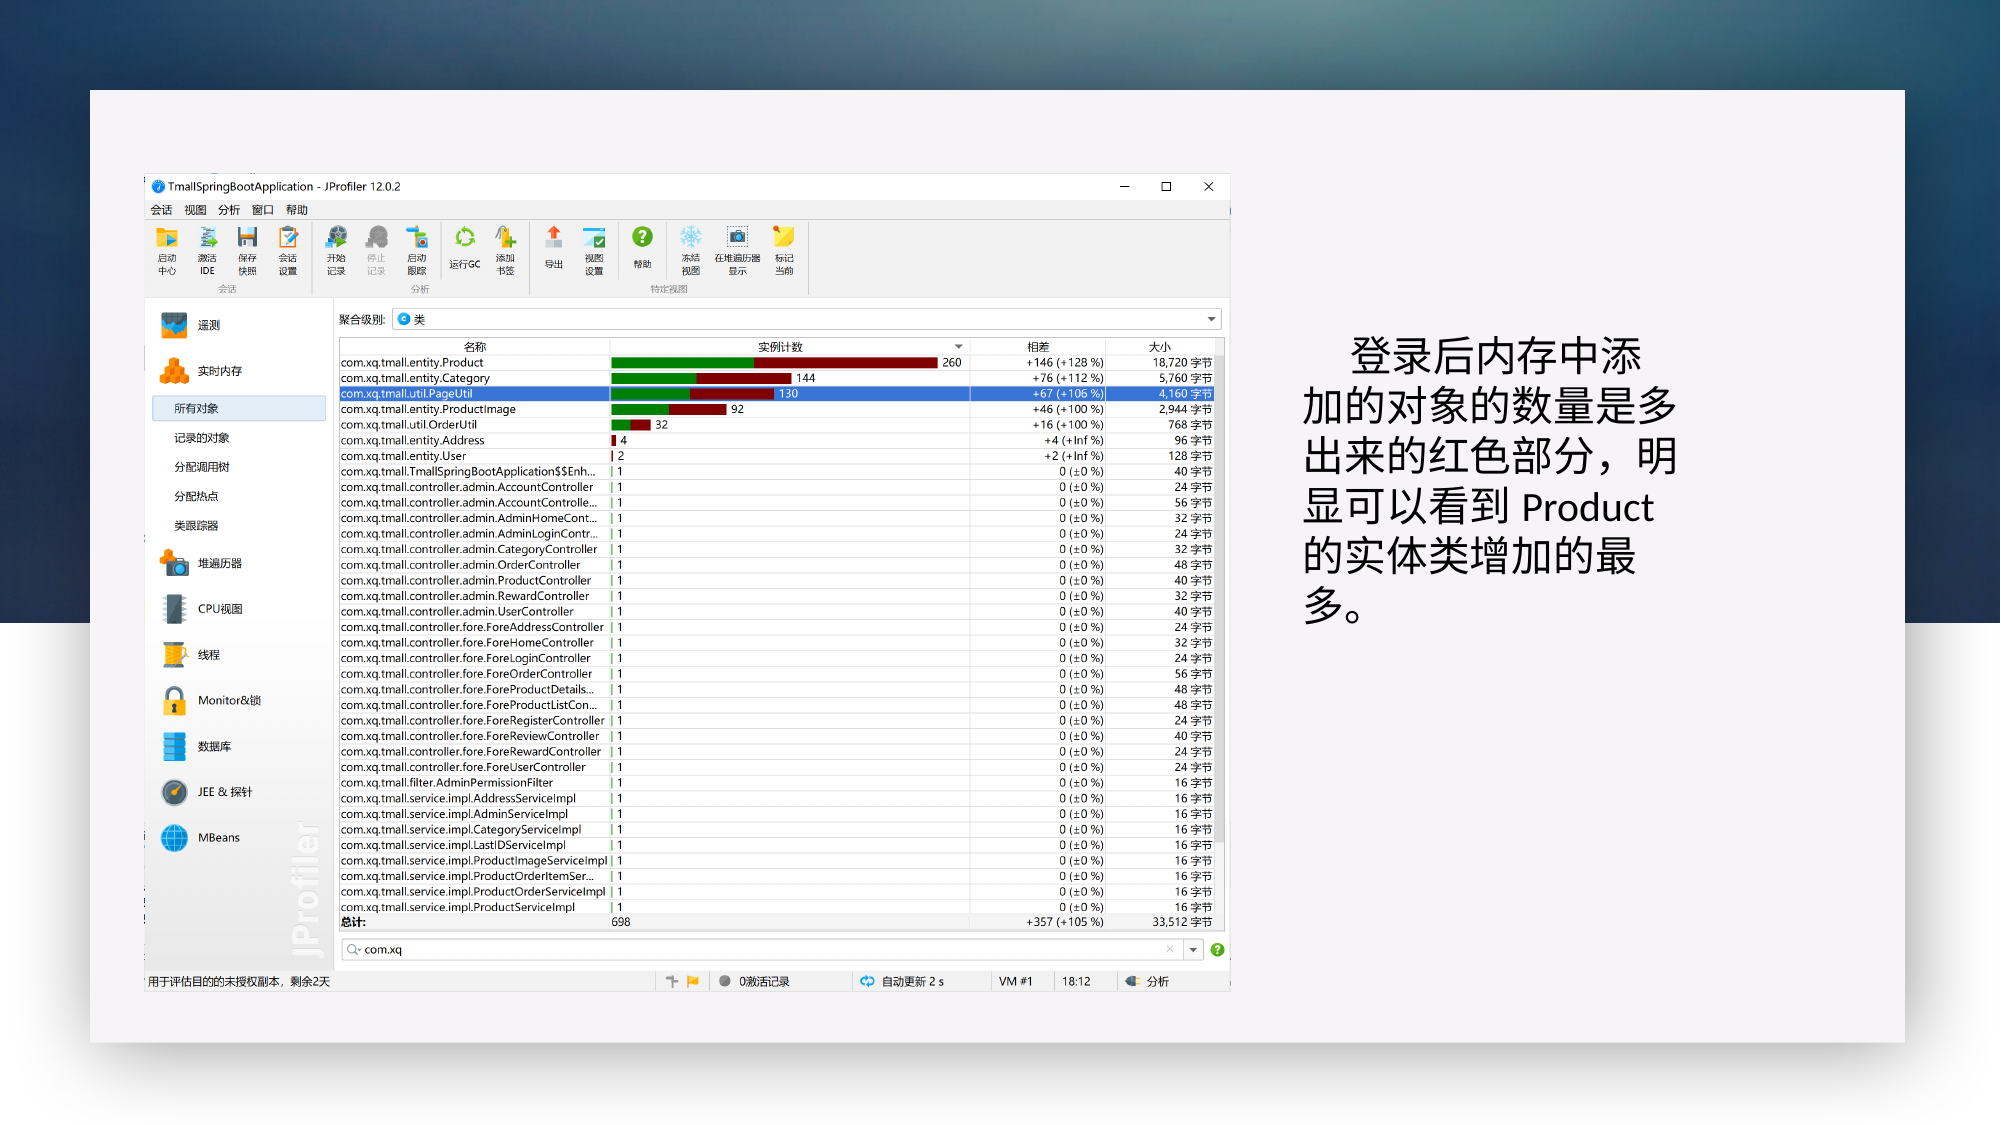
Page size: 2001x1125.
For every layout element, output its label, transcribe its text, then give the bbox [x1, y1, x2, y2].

picture [0, 0, 2000, 623]
text_box 登录后内存中添加的对象的数量是多出来的红色部分，明显可以看到Product的实体类增加的最多。 [1288, 322, 1698, 638]
picture [143, 173, 1231, 992]
